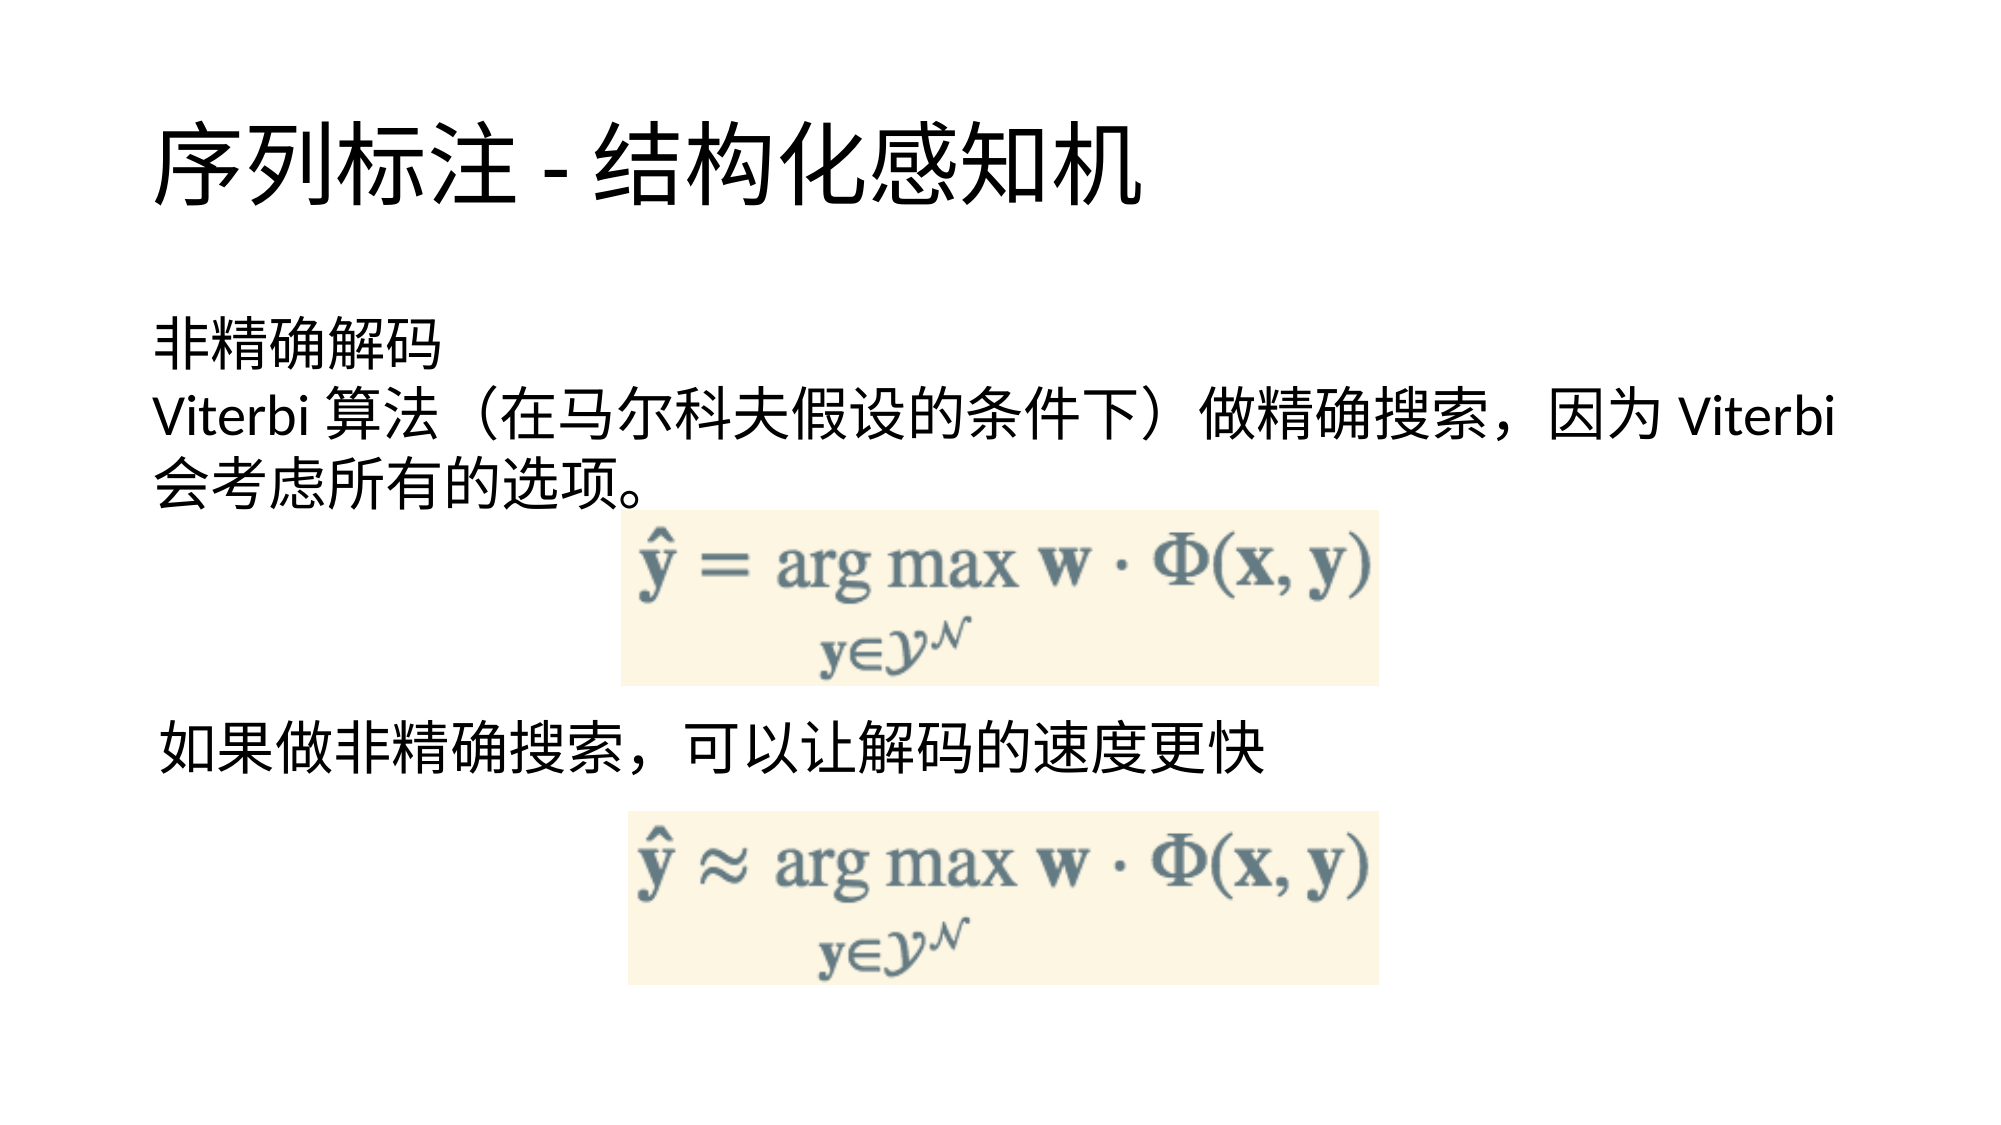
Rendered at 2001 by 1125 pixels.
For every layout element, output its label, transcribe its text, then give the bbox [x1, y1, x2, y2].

picture [621, 510, 1379, 686]
picture [628, 811, 1379, 985]
list 非精确解码 Viterbi算法（在马尔科夫假设的条件下）做精确搜索，因为Viterbi会考虑所有的选项。 [137, 299, 1863, 1014]
title 序列标注-结构化感知机 [137, 59, 1863, 278]
text_box 如果做非精确搜索，可以让解码的速度更快 [143, 703, 1281, 789]
